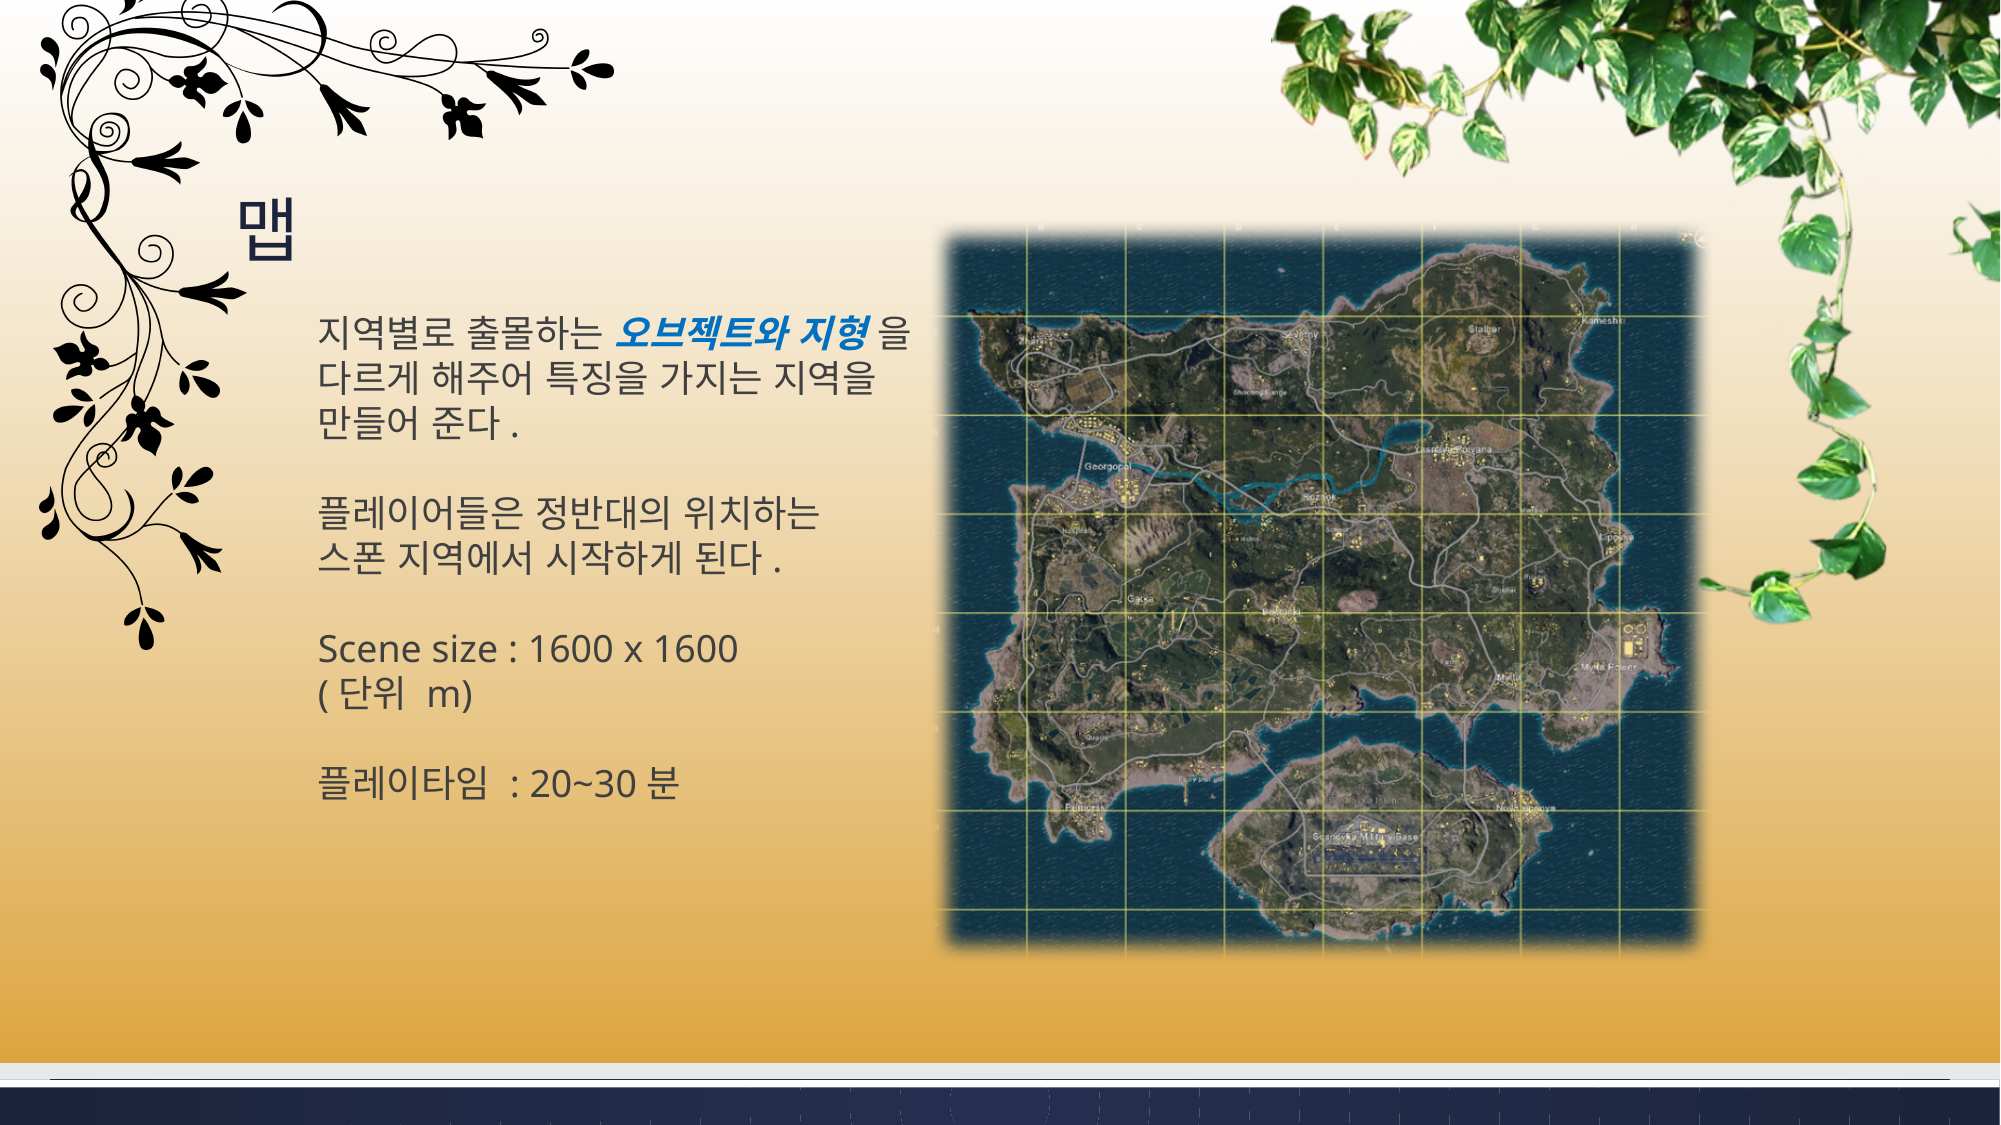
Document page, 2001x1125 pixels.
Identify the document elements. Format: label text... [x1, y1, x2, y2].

title 맵 [219, 76, 1780, 279]
picture [929, 219, 1714, 964]
text_box 지역별로 출몰하는 오브젝트와 지형 을 다르게 해주어 특징을 가지는 지역을 만들어 준다. 플레이어들은 정반대의 위치하는 스폰 지역에서 시작하게 된다. Scene size : 1600 x 1600 (단위 m) 플레이타임 : 20~30분 [303, 302, 929, 813]
